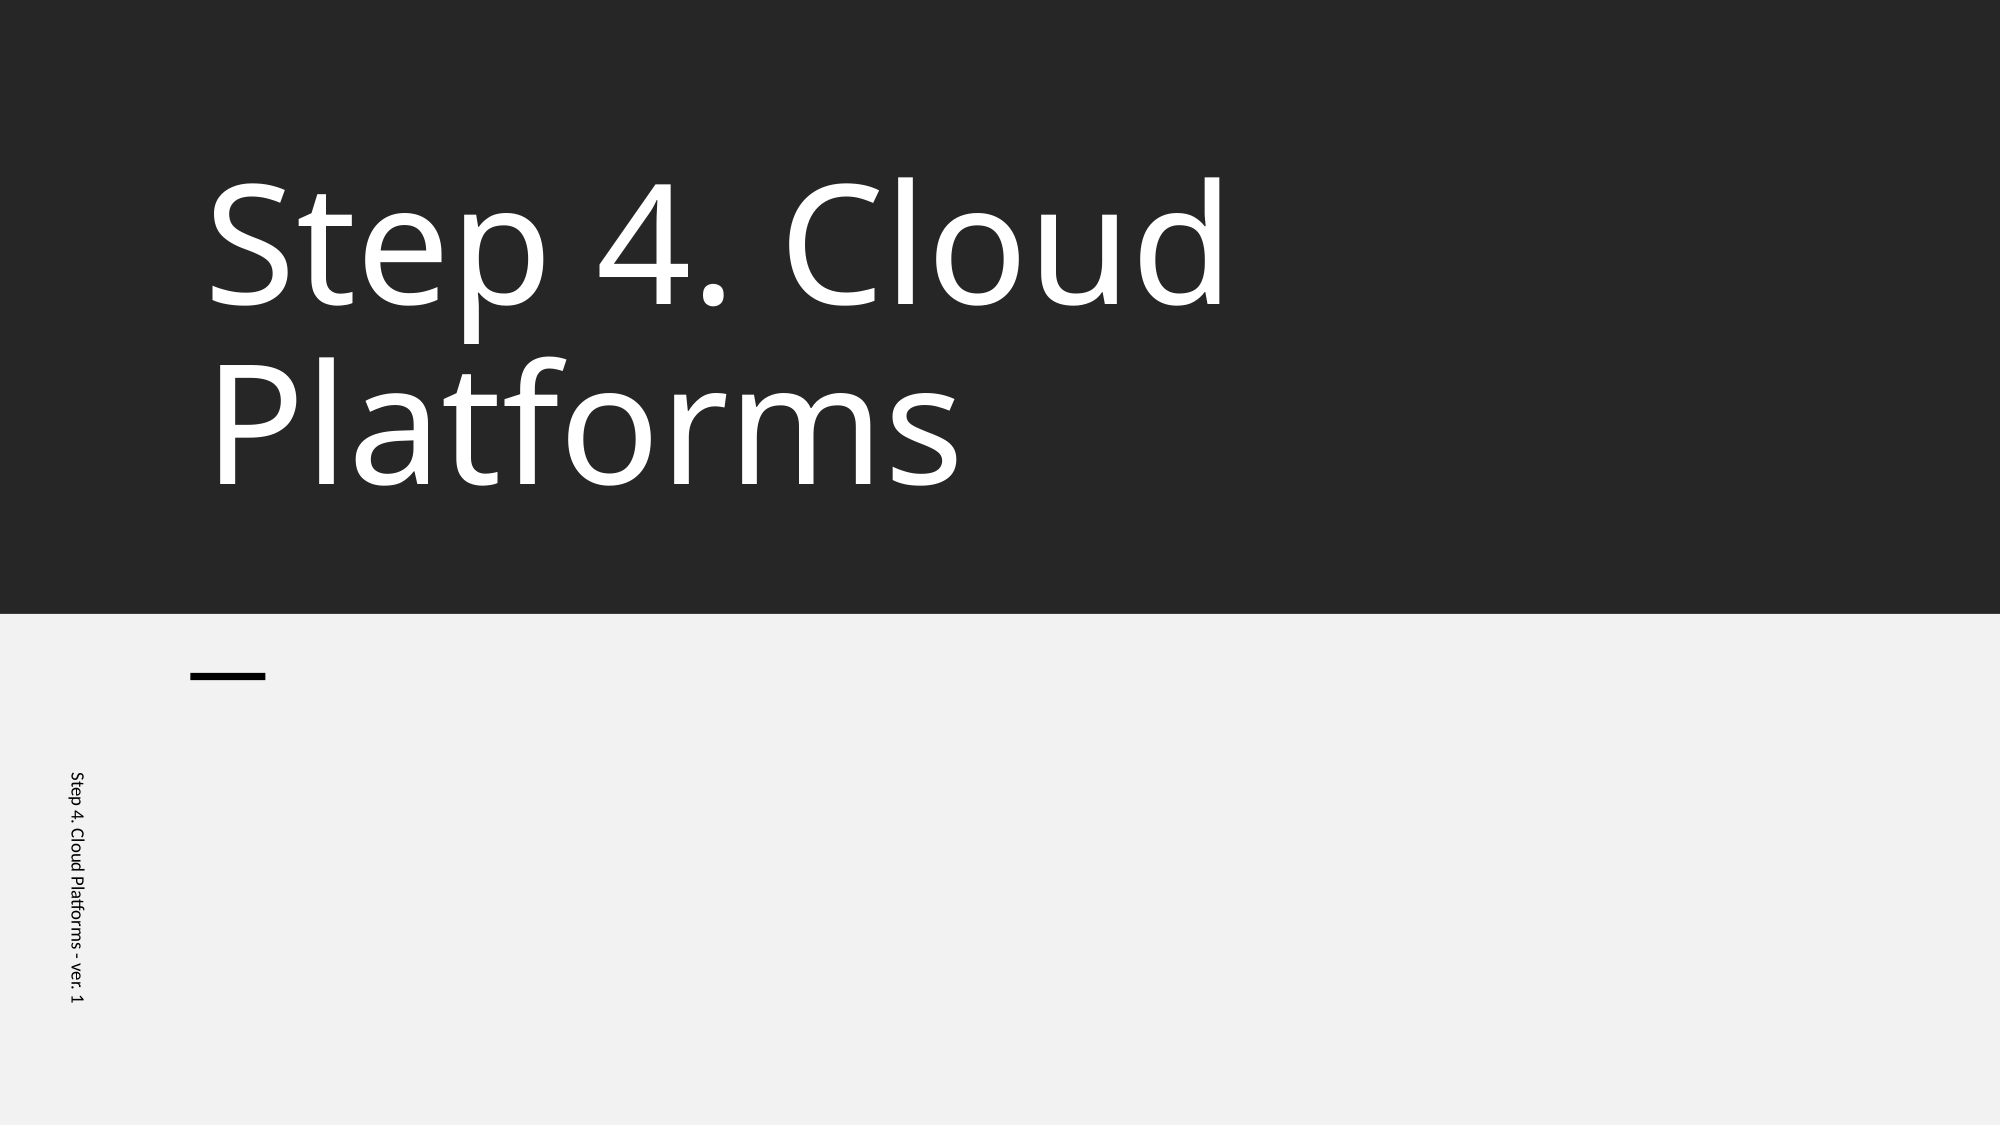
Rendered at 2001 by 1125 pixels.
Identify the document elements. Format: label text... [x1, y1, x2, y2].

text_box [189, 672, 266, 681]
text_box [0, 0, 2000, 613]
text_box [0, 613, 2000, 1125]
footer Step 4. Cloud Platforms - ver. 1 [53, 746, 105, 1020]
title Step 4. Cloud Platforms [189, 104, 1812, 577]
